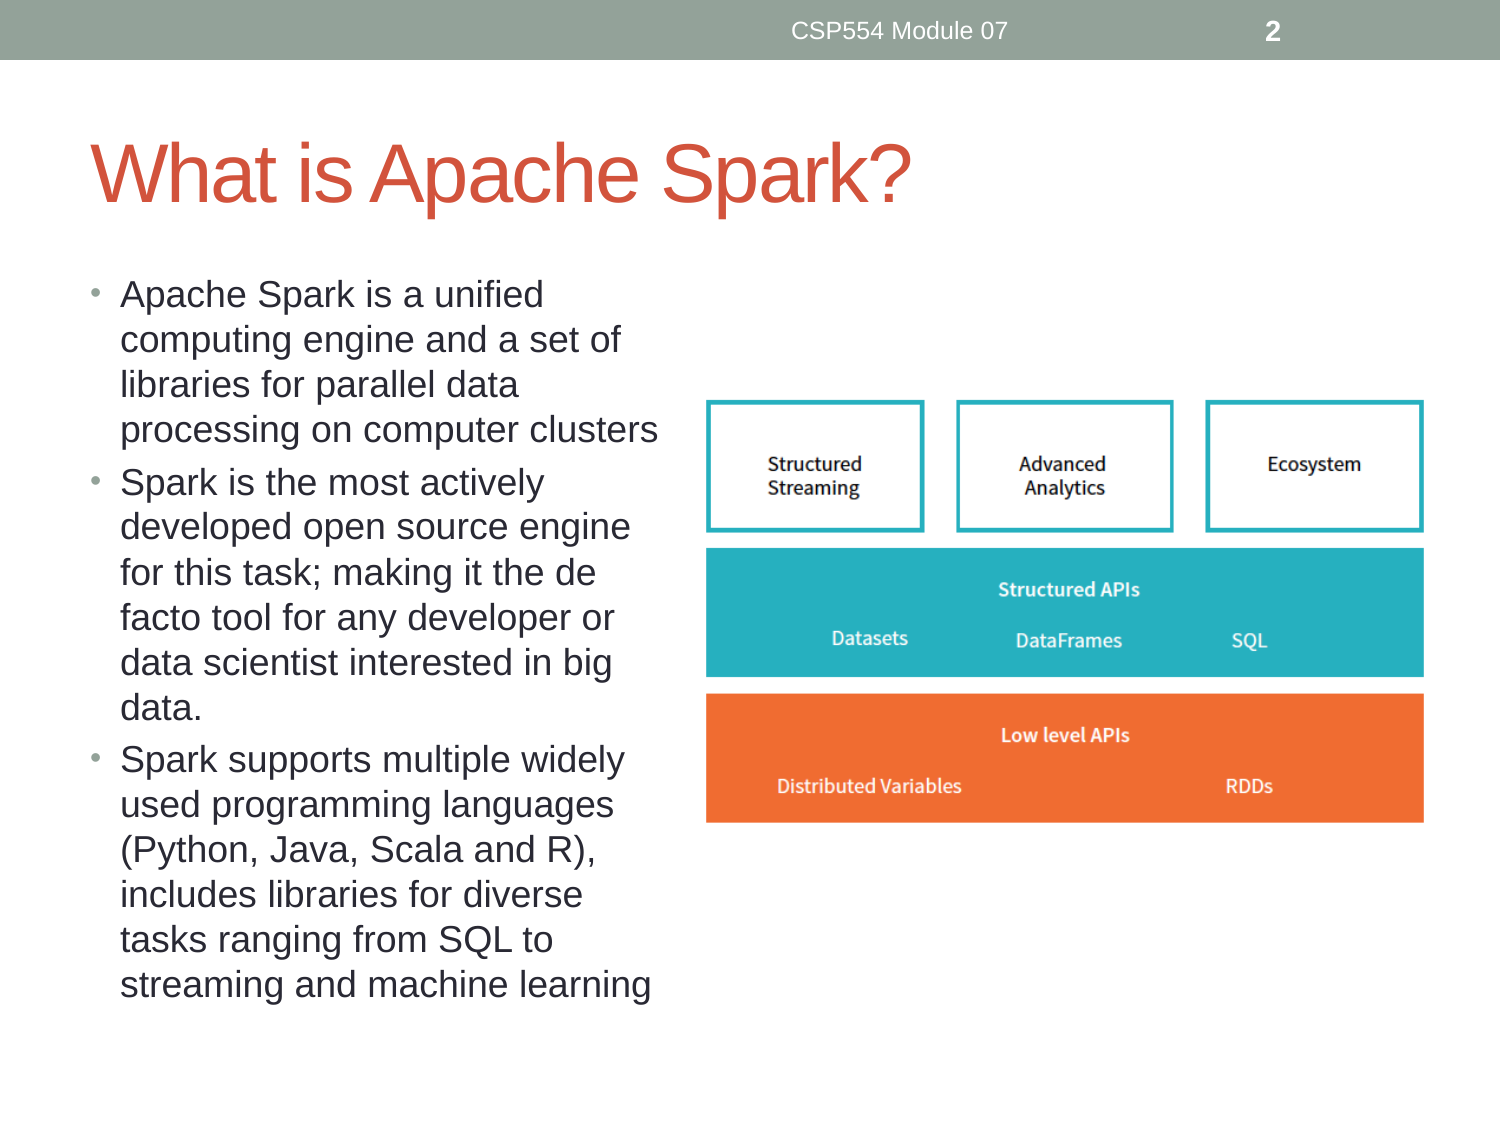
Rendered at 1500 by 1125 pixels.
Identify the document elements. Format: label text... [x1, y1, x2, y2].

list Apache Spark is a unified computing engine and a set of libraries for parallel data processing on computer clusters Spark is the most actively developed open source engine for this task; making it the de facto tool for any developer or data scientist interested in big data. Spark supports multiple widely used programming languages (Python, Java, Scala and R), includes libraries for diverse tasks ranging from SQL to streaming and machine learning [75, 262, 675, 1075]
footer CSP554 Module 07 [562, 3, 1238, 57]
slide_number 2 [1250, 3, 1425, 57]
title What is Apache Spark? [75, 87, 1425, 250]
picture [684, 374, 1444, 851]
